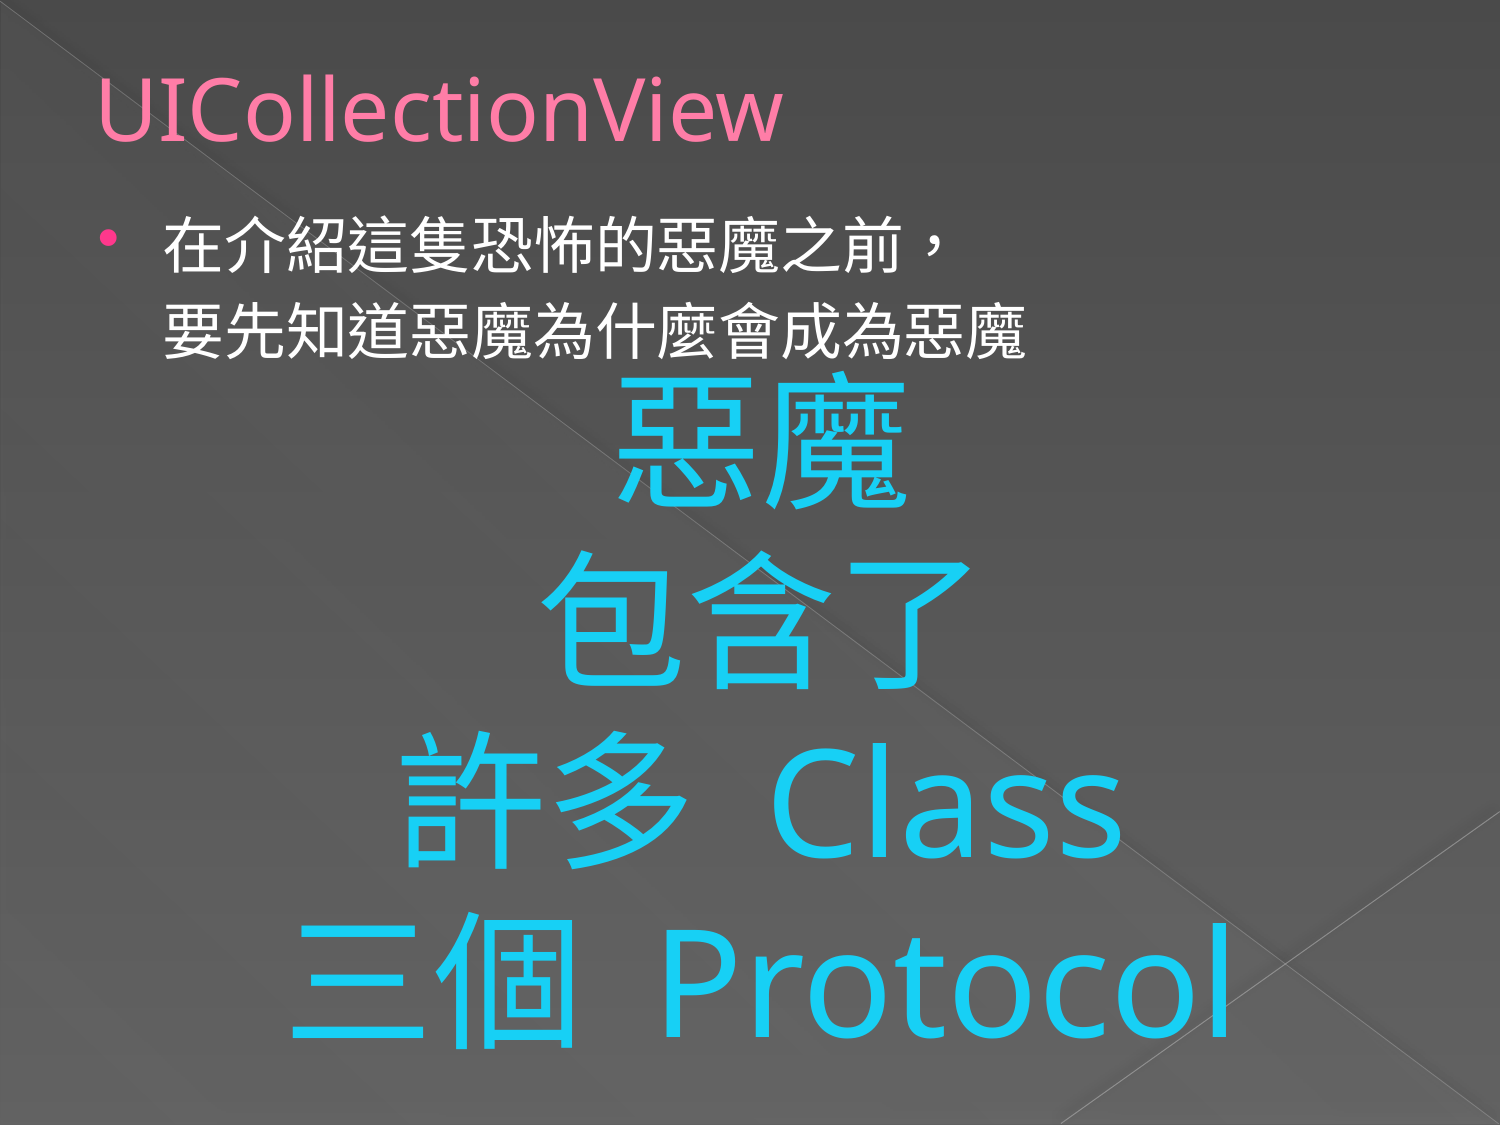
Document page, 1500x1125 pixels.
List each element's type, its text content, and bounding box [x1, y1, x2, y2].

text_box 惡魔 包含了 許多 Class 三個 Protocol [152, 339, 1372, 1075]
title UICollectionView [0, 46, 922, 168]
list 在介紹這隻恐怖的惡魔之前， 要先知道惡魔為什麼會成為惡魔 [75, 199, 1425, 375]
